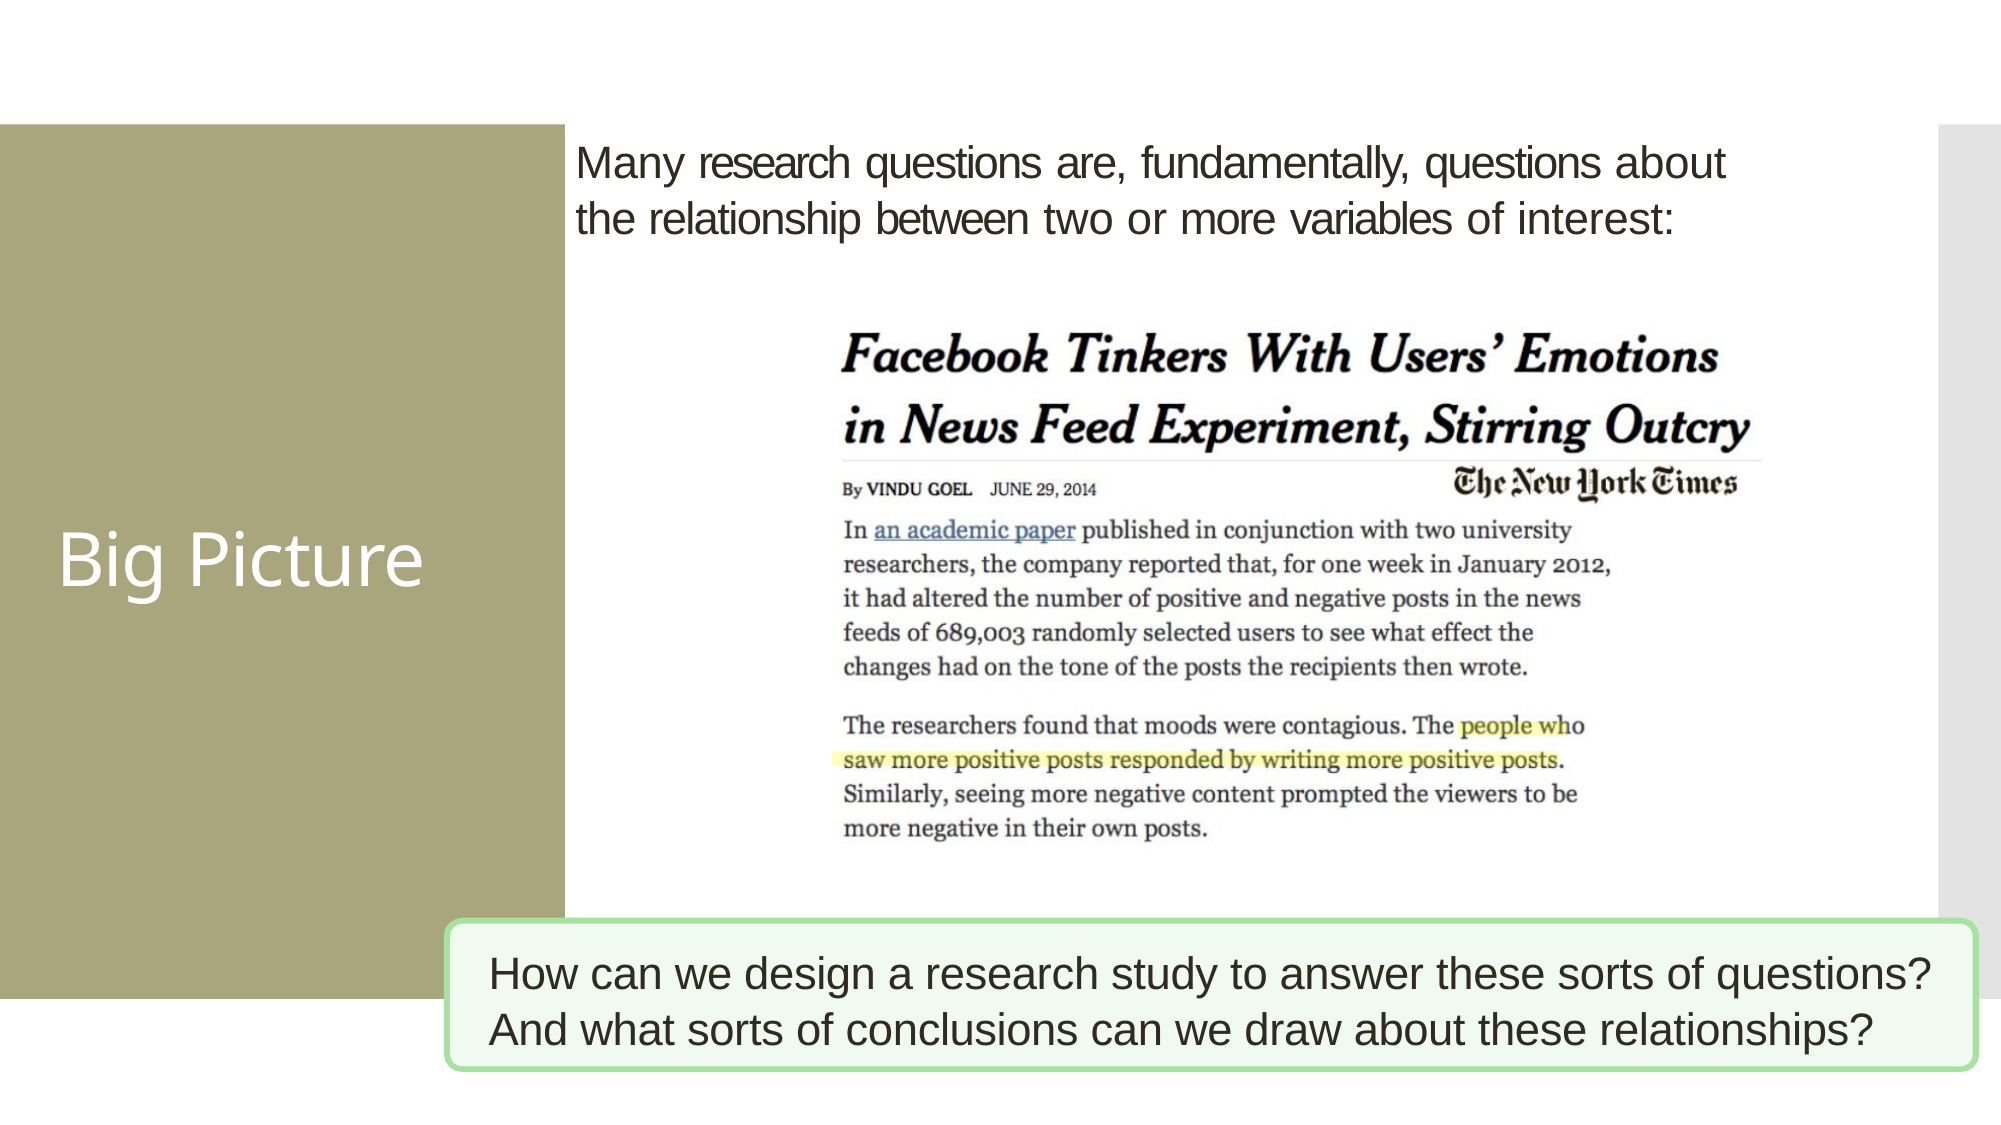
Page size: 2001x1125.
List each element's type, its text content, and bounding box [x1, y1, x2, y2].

title Big Picture [41, 184, 525, 940]
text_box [831, 324, 1764, 852]
text_box Many research questions are, fundamentally, questions about the relationship between two or more variables of interest: [571, 129, 1799, 244]
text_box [443, 917, 1980, 1073]
